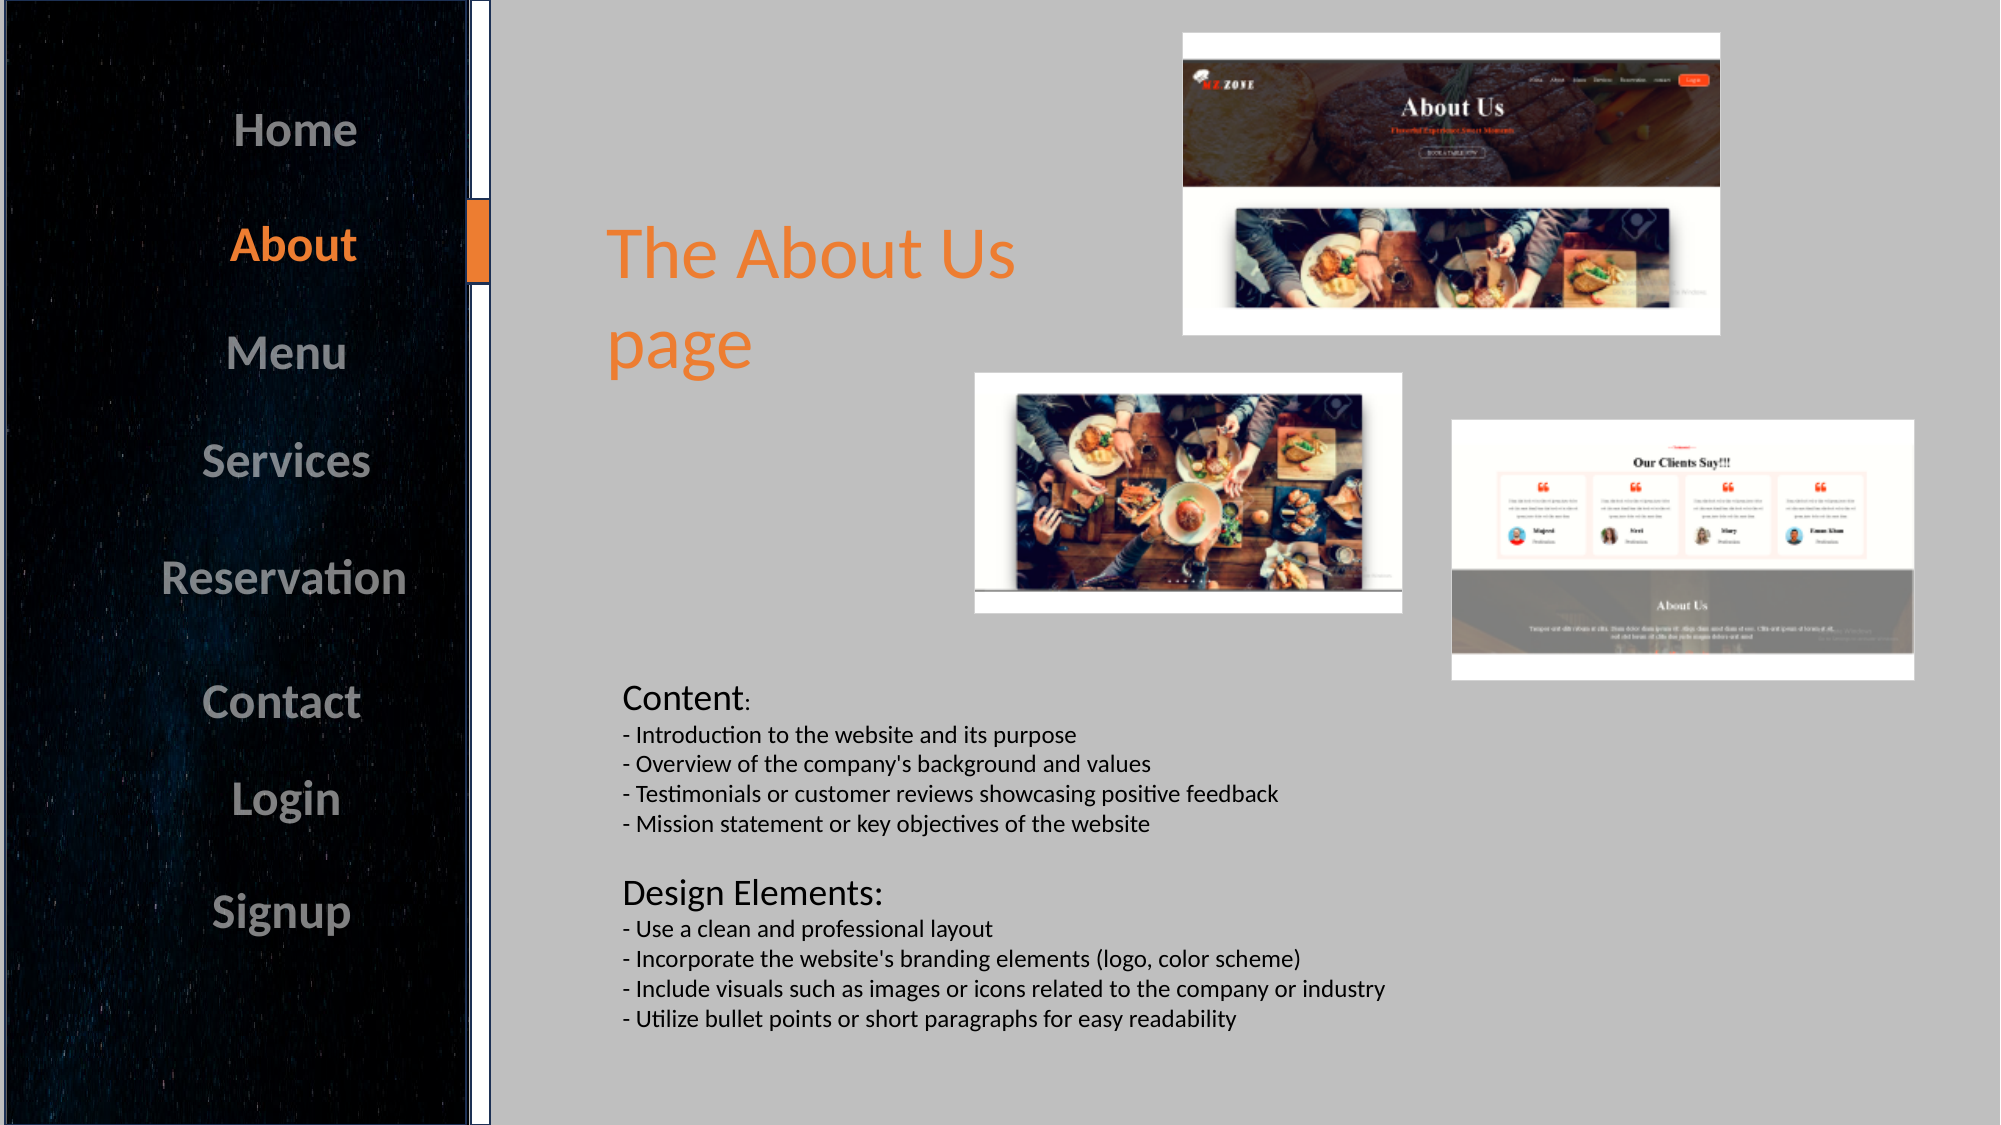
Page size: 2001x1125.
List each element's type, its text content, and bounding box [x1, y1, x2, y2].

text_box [4, 0, 467, 1125]
picture [975, 373, 1402, 613]
picture [1183, 33, 1720, 335]
text_box Content: - Introduction to the website and its purpose - Overview of the company's background and values - Testimonials or customer reviews showcasing positive feedback - Mission statement or key objectives of the website Design Elements: - Use a clean and professional layout - Incorporate the website's branding elements (logo, color scheme) - Include visuals such as images or icons related to the company or industry - Utilize bullet points or short paragraphs for easy readability [607, 665, 1769, 1040]
text_box The About Us page [591, 195, 1135, 391]
text_box [470, 0, 491, 198]
picture [1452, 420, 1914, 680]
text_box [469, 198, 491, 285]
text_box [470, 285, 491, 1125]
